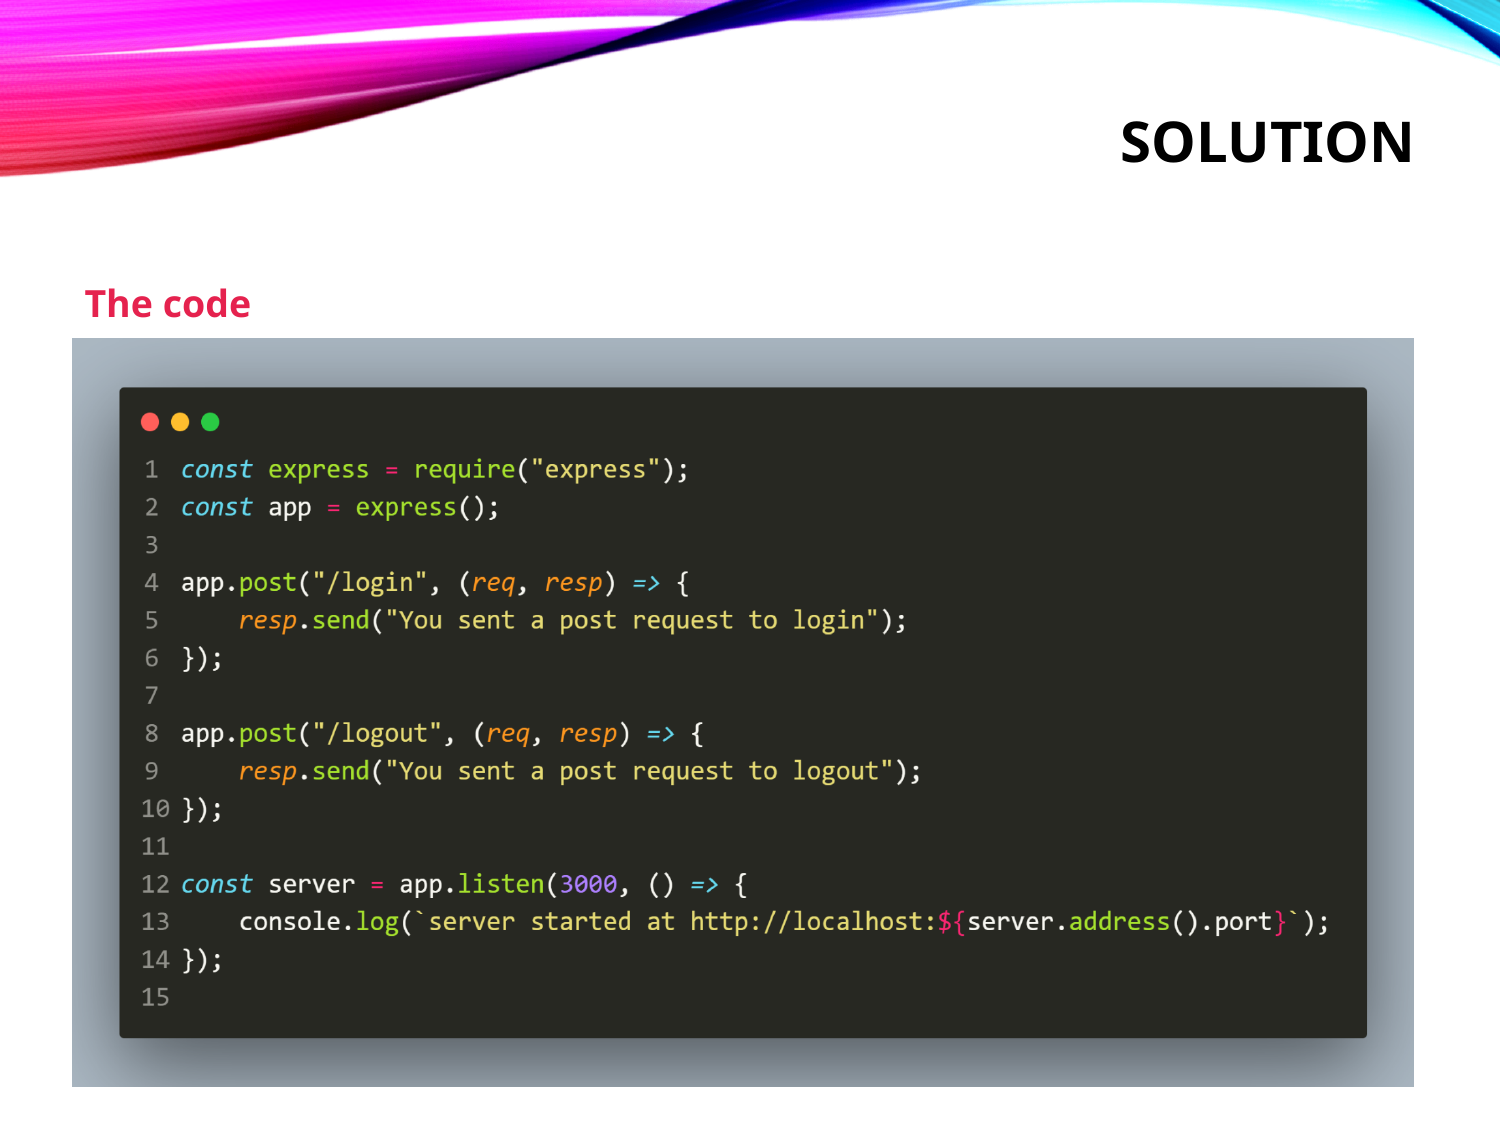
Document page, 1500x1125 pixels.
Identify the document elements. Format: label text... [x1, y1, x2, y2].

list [71, 337, 1414, 1088]
text_box The code [69, 250, 820, 333]
picture [0, 0, 1500, 178]
title Solution [383, 38, 1431, 251]
